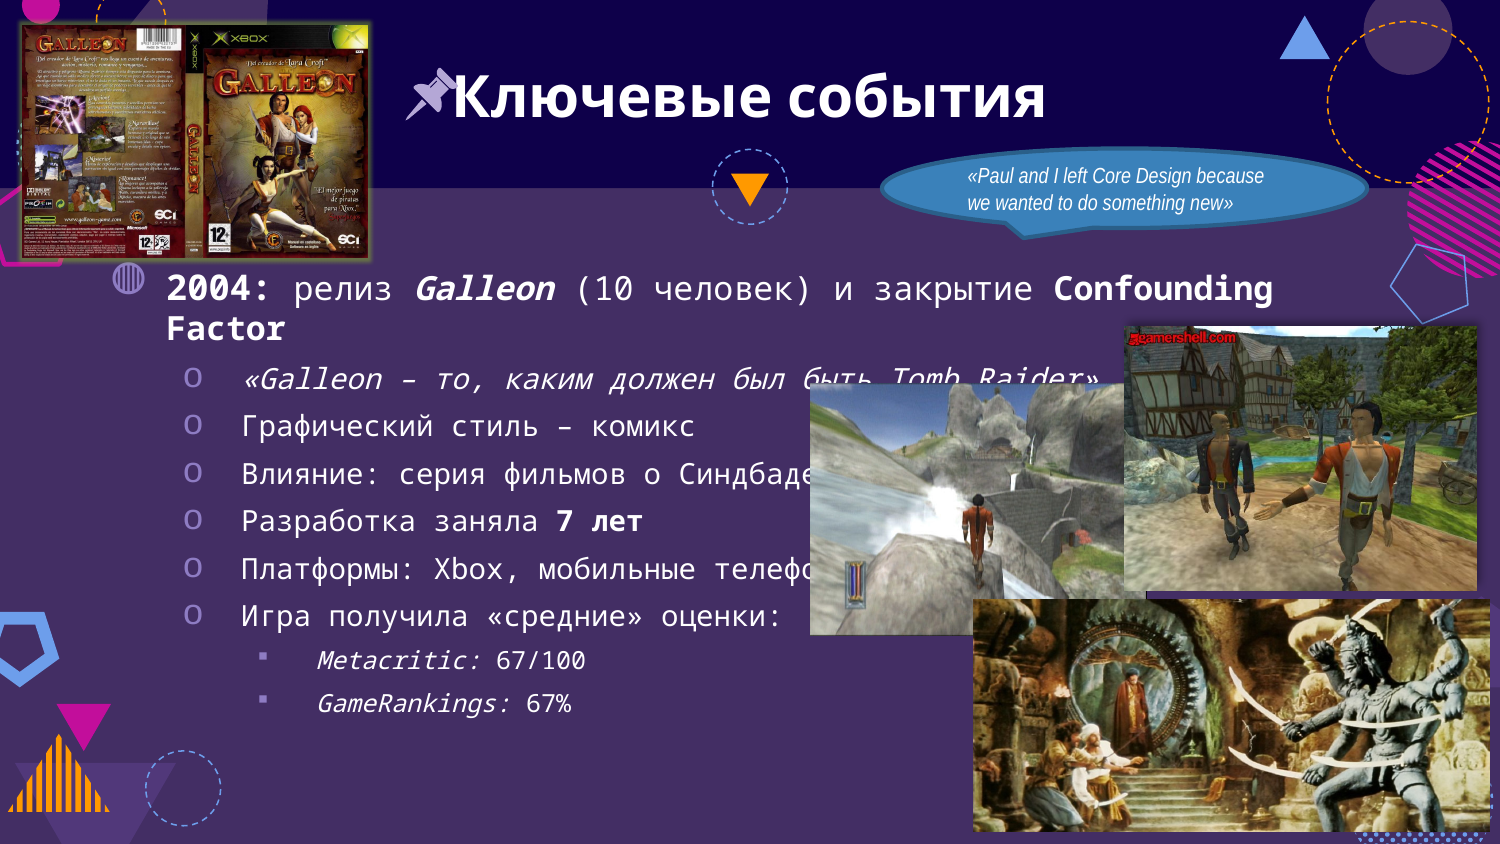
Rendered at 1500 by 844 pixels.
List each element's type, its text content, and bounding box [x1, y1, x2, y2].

list 2004: релиз Galleon (10 человек) и закрытие Confounding Factor «Galleon – то, каким должен был быть Tomb Raider» Графический стиль – комикс Влияние: серия фильмов о Синдбаде Разработка заняла 7 лет Платформы: Xbox, мобильные телефоны Игра получила «средние» оценки: Metacritic: 67/100 GameRankings: 67% [75, 250, 1389, 759]
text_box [405, 67, 459, 121]
picture [22, 24, 368, 258]
text_box «Paul and I left Core Design because we wanted to do something new» [879, 146, 1370, 241]
picture [810, 326, 1490, 833]
title Ключевые события [335, 0, 1165, 189]
